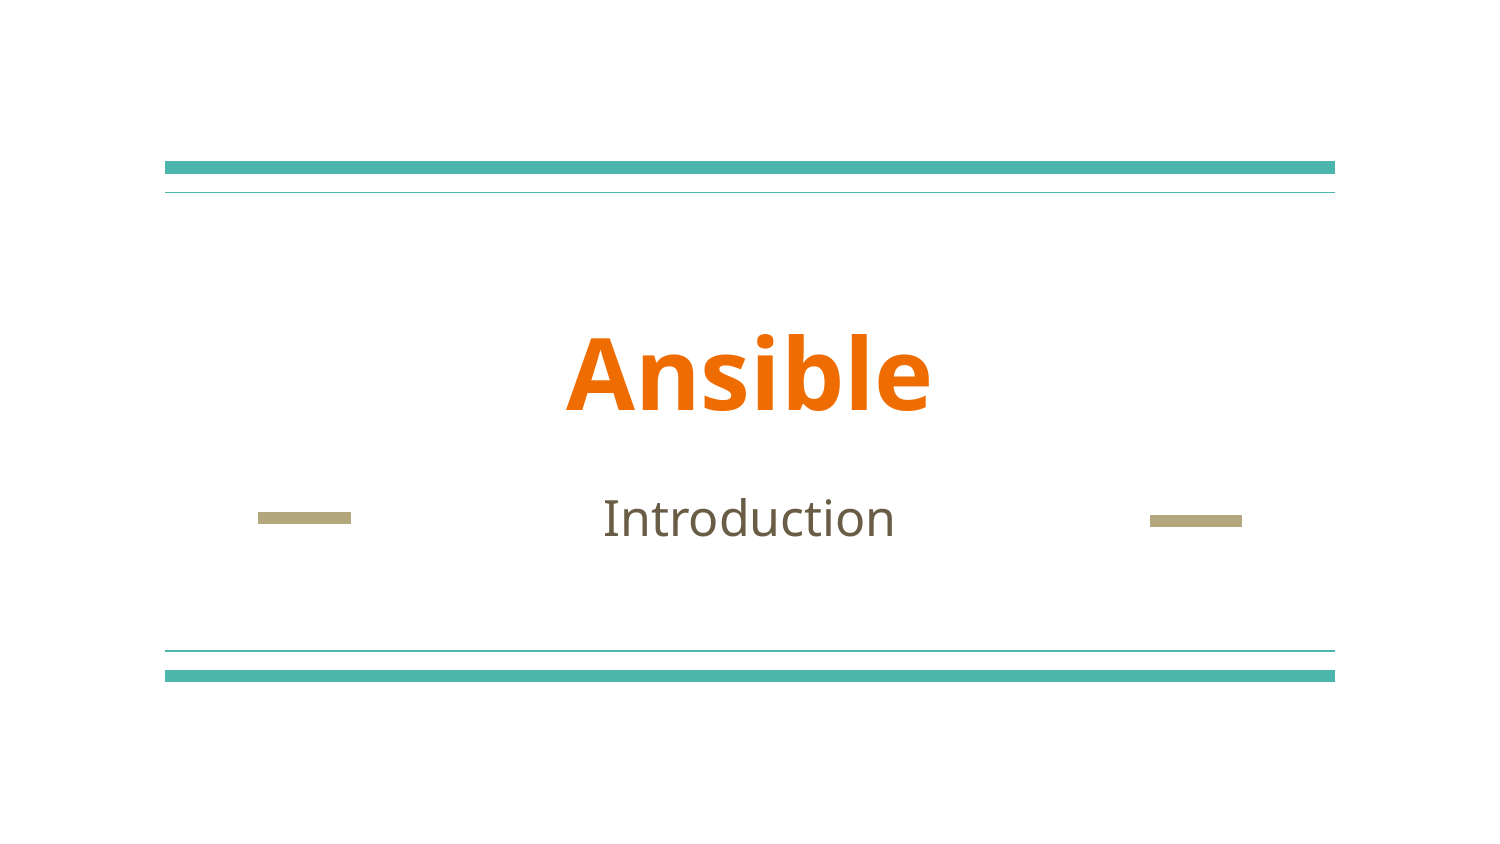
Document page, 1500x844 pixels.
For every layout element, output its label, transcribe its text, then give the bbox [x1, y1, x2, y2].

subtitle Introduction [350, 467, 1150, 598]
title Ansible [164, 287, 1336, 456]
